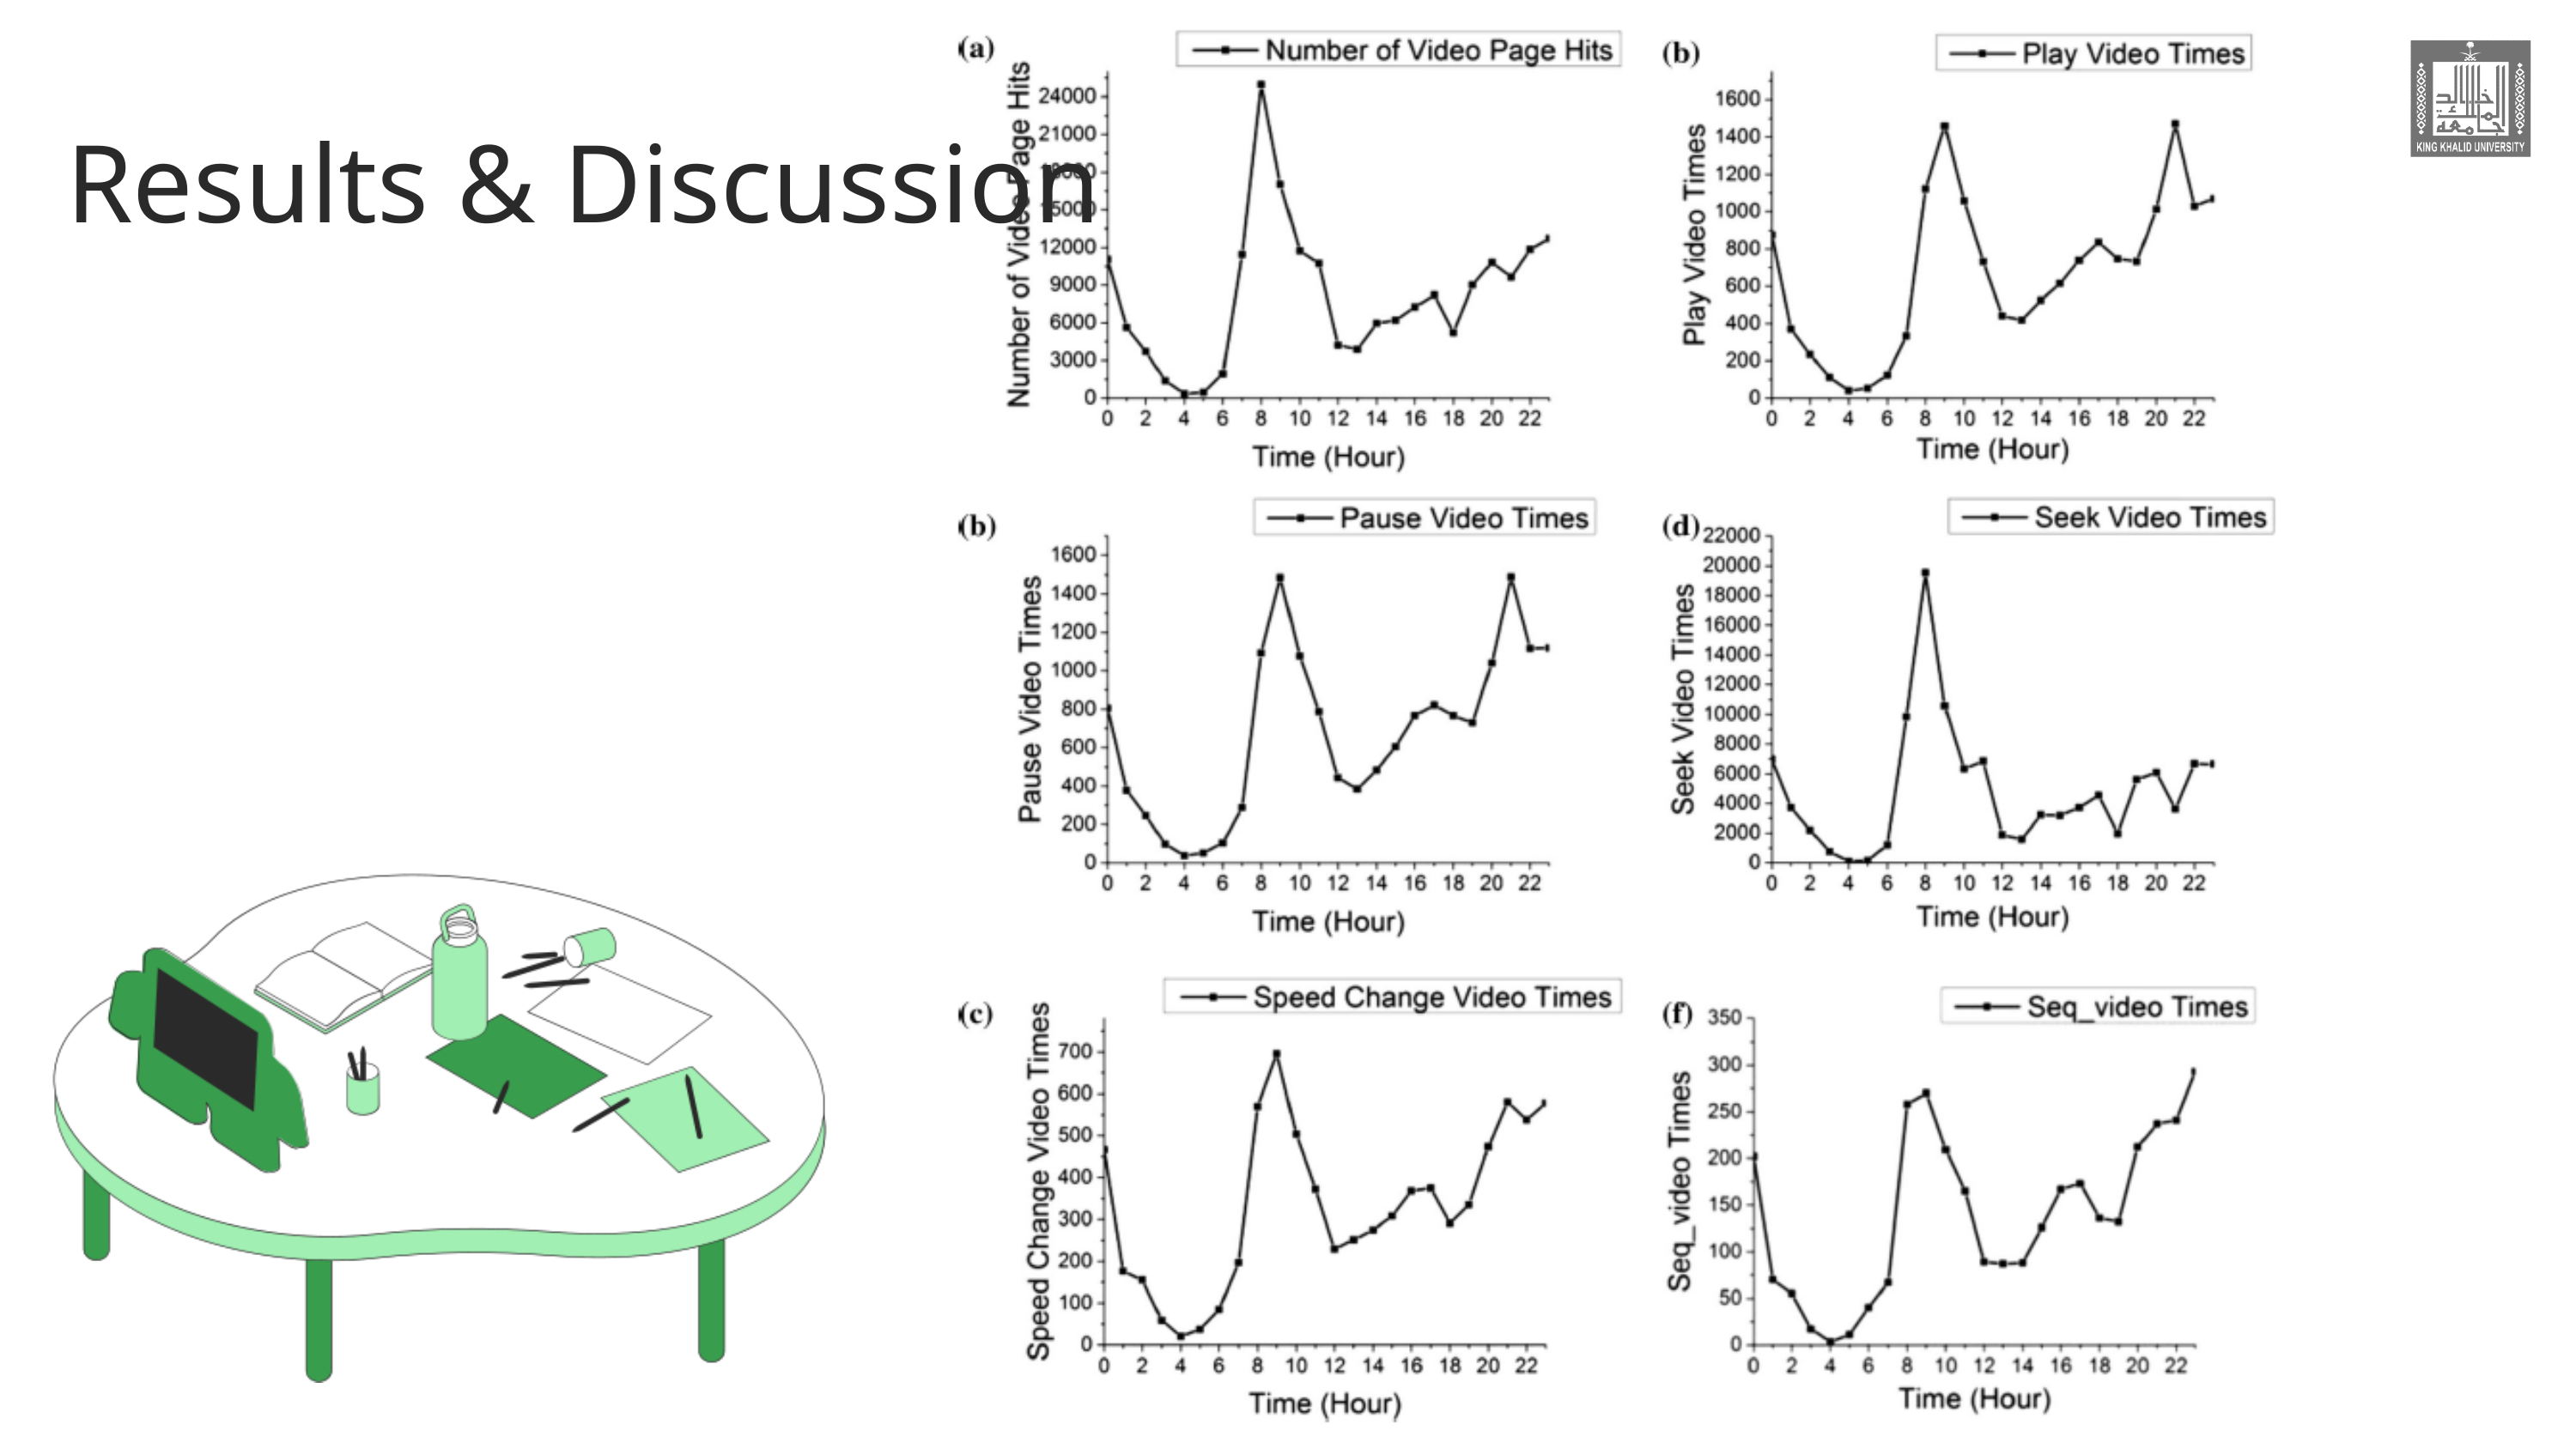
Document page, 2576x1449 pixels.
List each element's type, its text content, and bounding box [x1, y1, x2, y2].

picture [24, 852, 870, 1384]
text_box Results & Discussion [53, 23, 939, 251]
picture [2410, 39, 2532, 157]
picture [943, 15, 2298, 1436]
